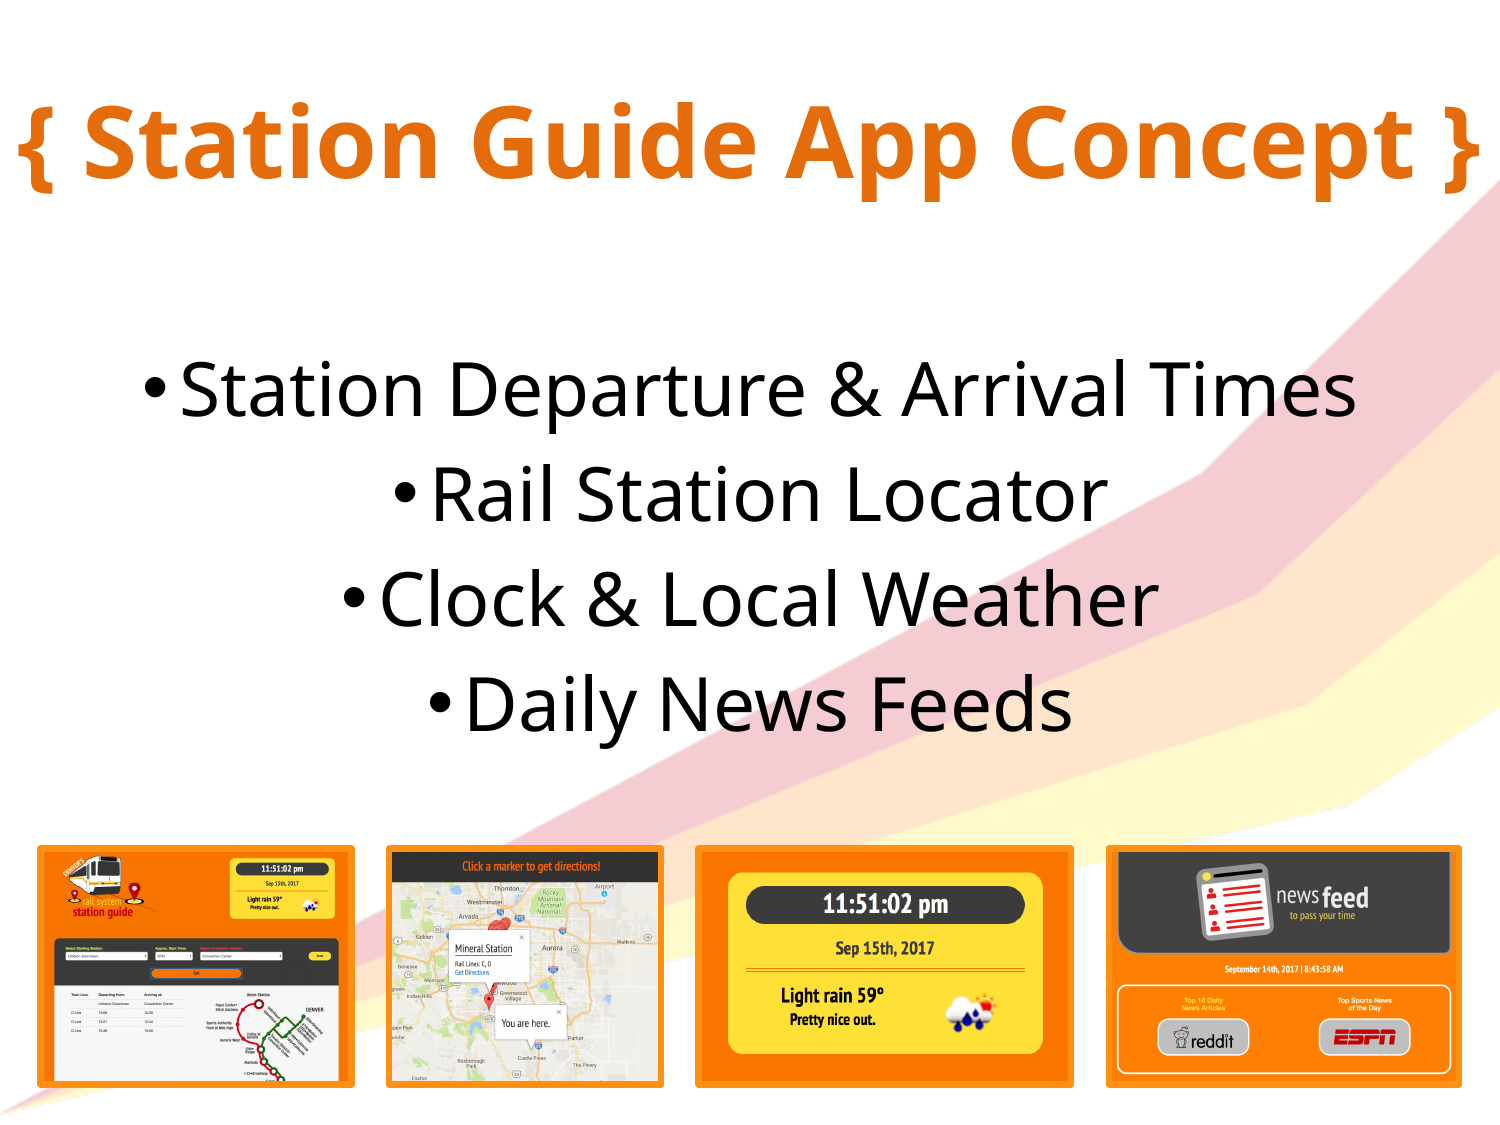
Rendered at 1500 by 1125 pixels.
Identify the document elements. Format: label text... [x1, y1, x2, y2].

picture [701, 851, 1069, 1082]
subtitle Station Departure & Arrival Times Rail Station Locator Clock & Local Weather Daily News Feeds [0, 289, 1500, 795]
picture [43, 851, 349, 1082]
picture [391, 851, 659, 1082]
picture [1111, 851, 1457, 1082]
title { Station Guide App Concept } [0, 45, 1500, 233]
